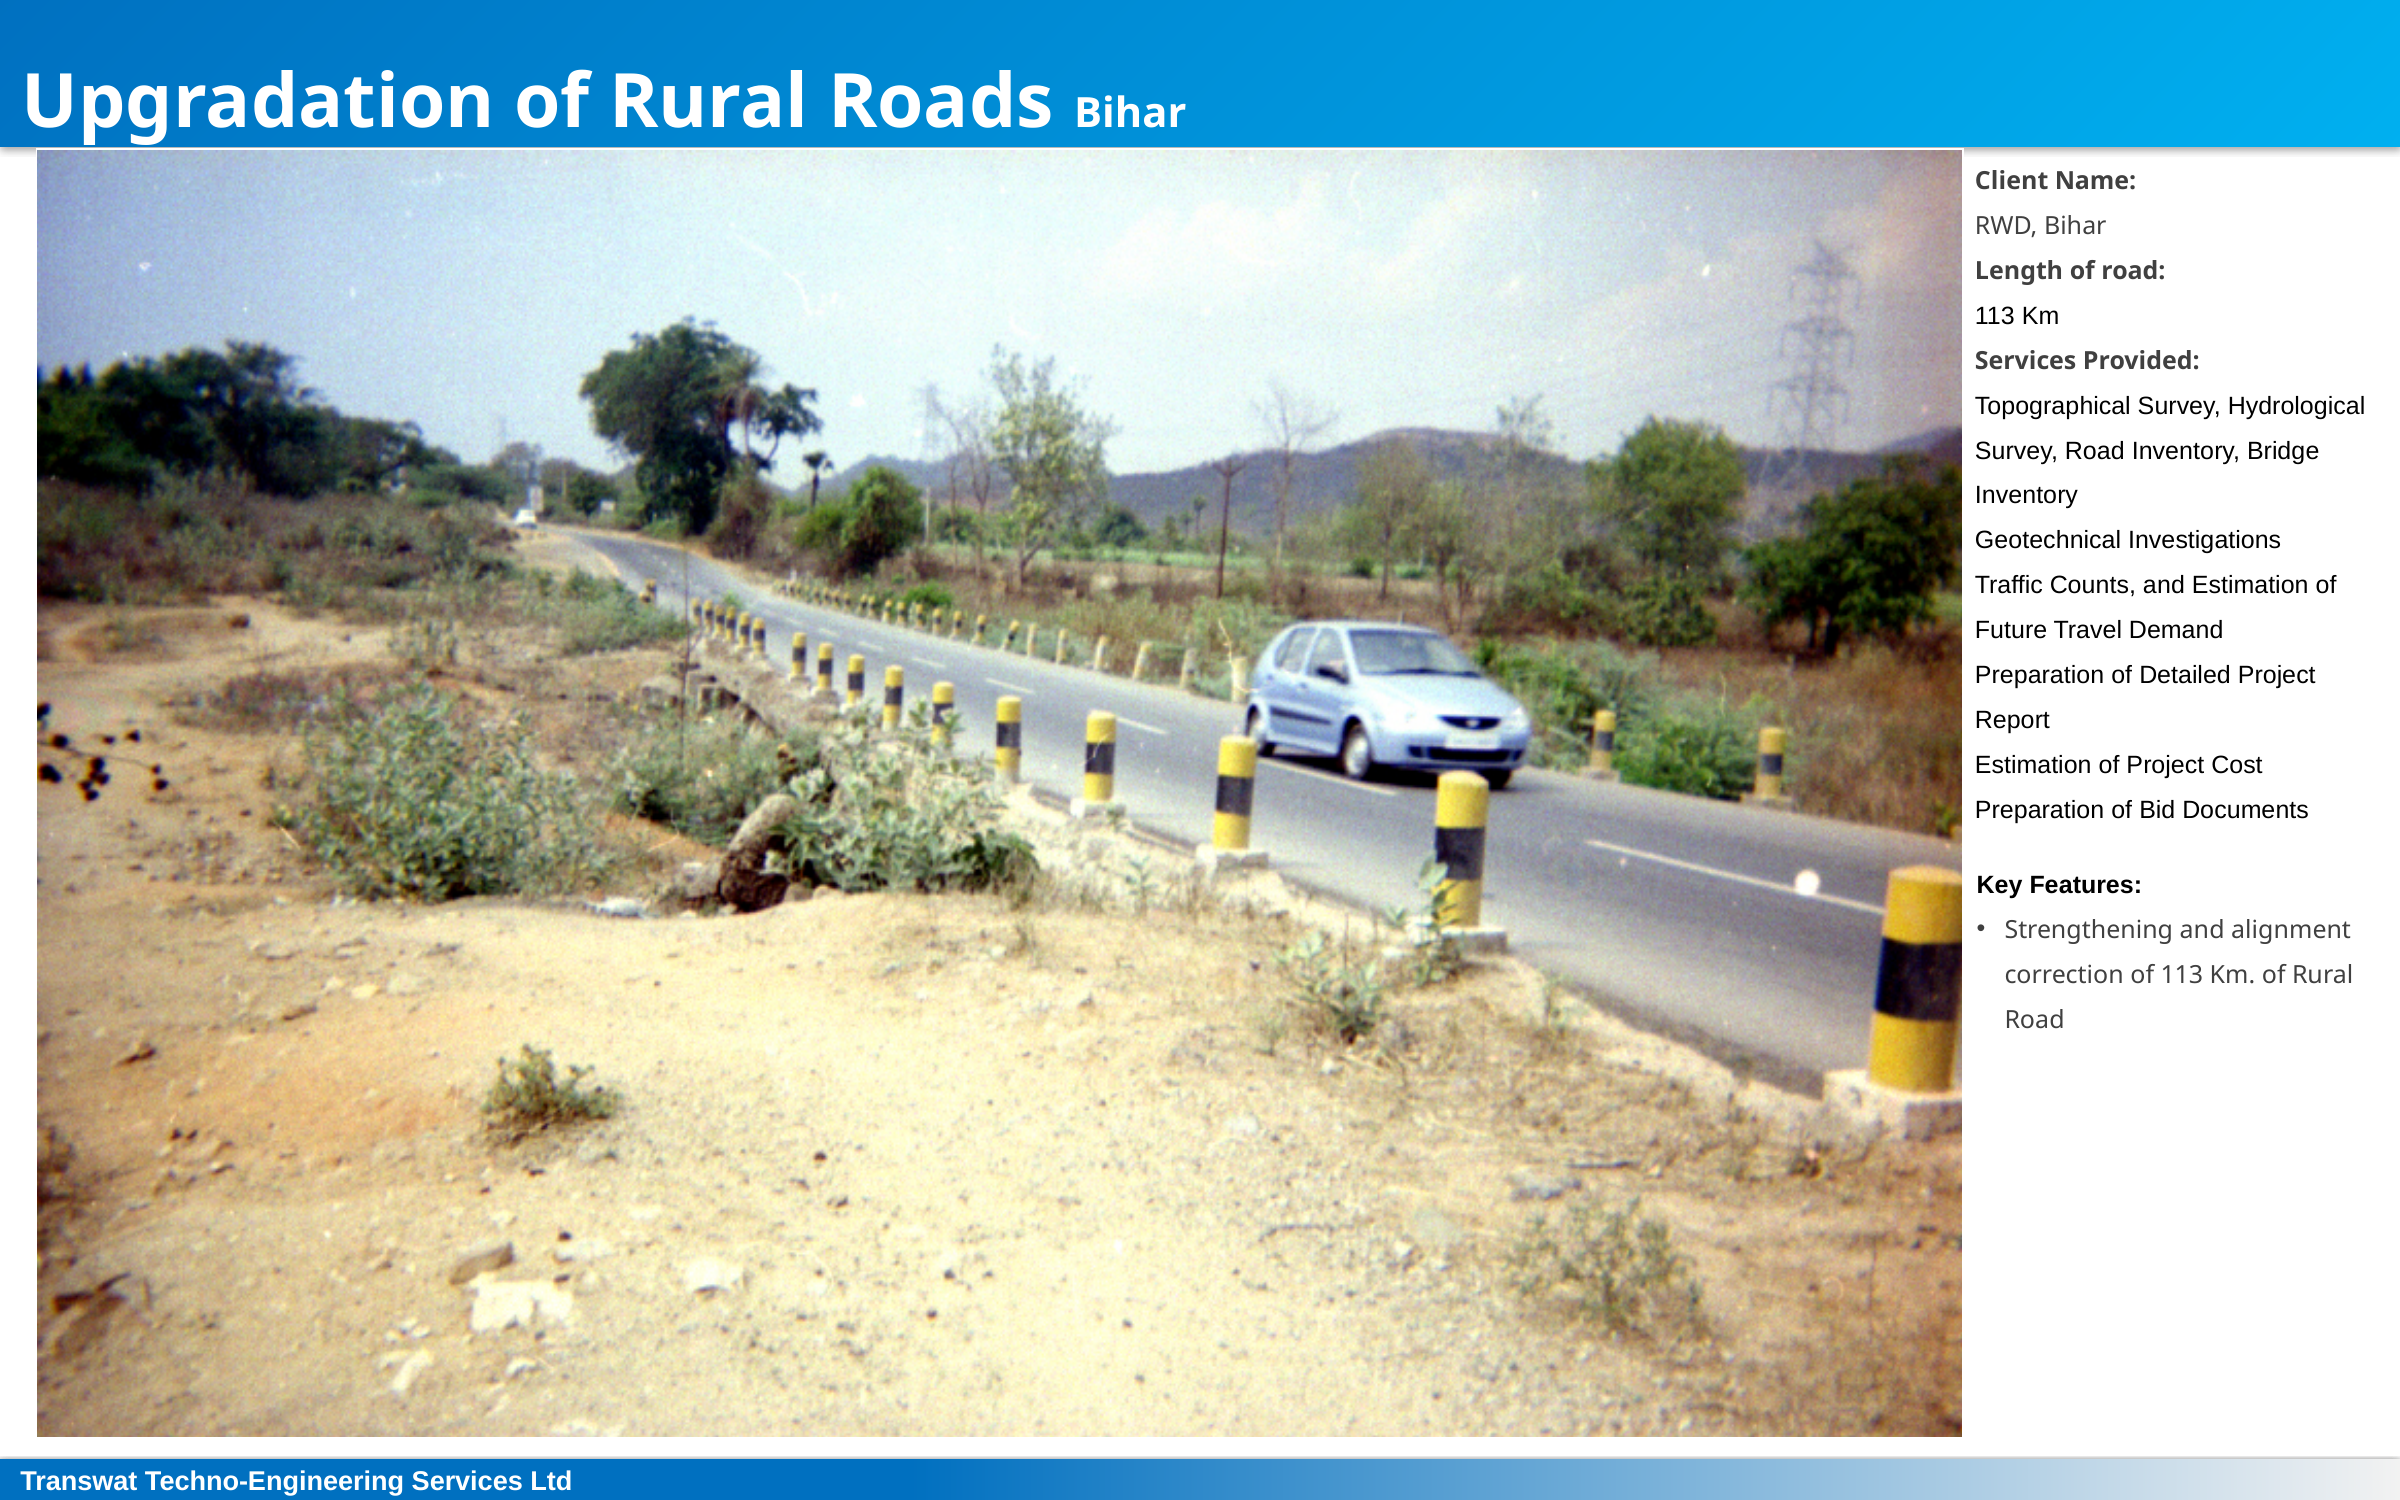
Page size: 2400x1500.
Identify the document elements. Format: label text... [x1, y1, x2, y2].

text_box Client Name: RWD, Bihar Length of road: 113 Km Services Provided: Topographical Survey, Hydrological Survey, Road Inventory, Bridge Inventory Geotechnical Investigations Traffic Counts, and Estimation of Future Travel Demand Preparation of Detailed Project Report Estimation of Project Cost Preparation of Bid Documents [1974, 149, 2391, 824]
picture [37, 149, 1963, 1438]
text_box Key Features: Strengthening and alignment correction of 113 Km. of Rural Road [1976, 853, 2395, 1034]
text_box [587, 1458, 2400, 1500]
text_box Transwat Techno-Engineering Services Ltd [0, 1455, 587, 1500]
text_box Upgradation of Rural Roads Bihar [0, 0, 2400, 147]
